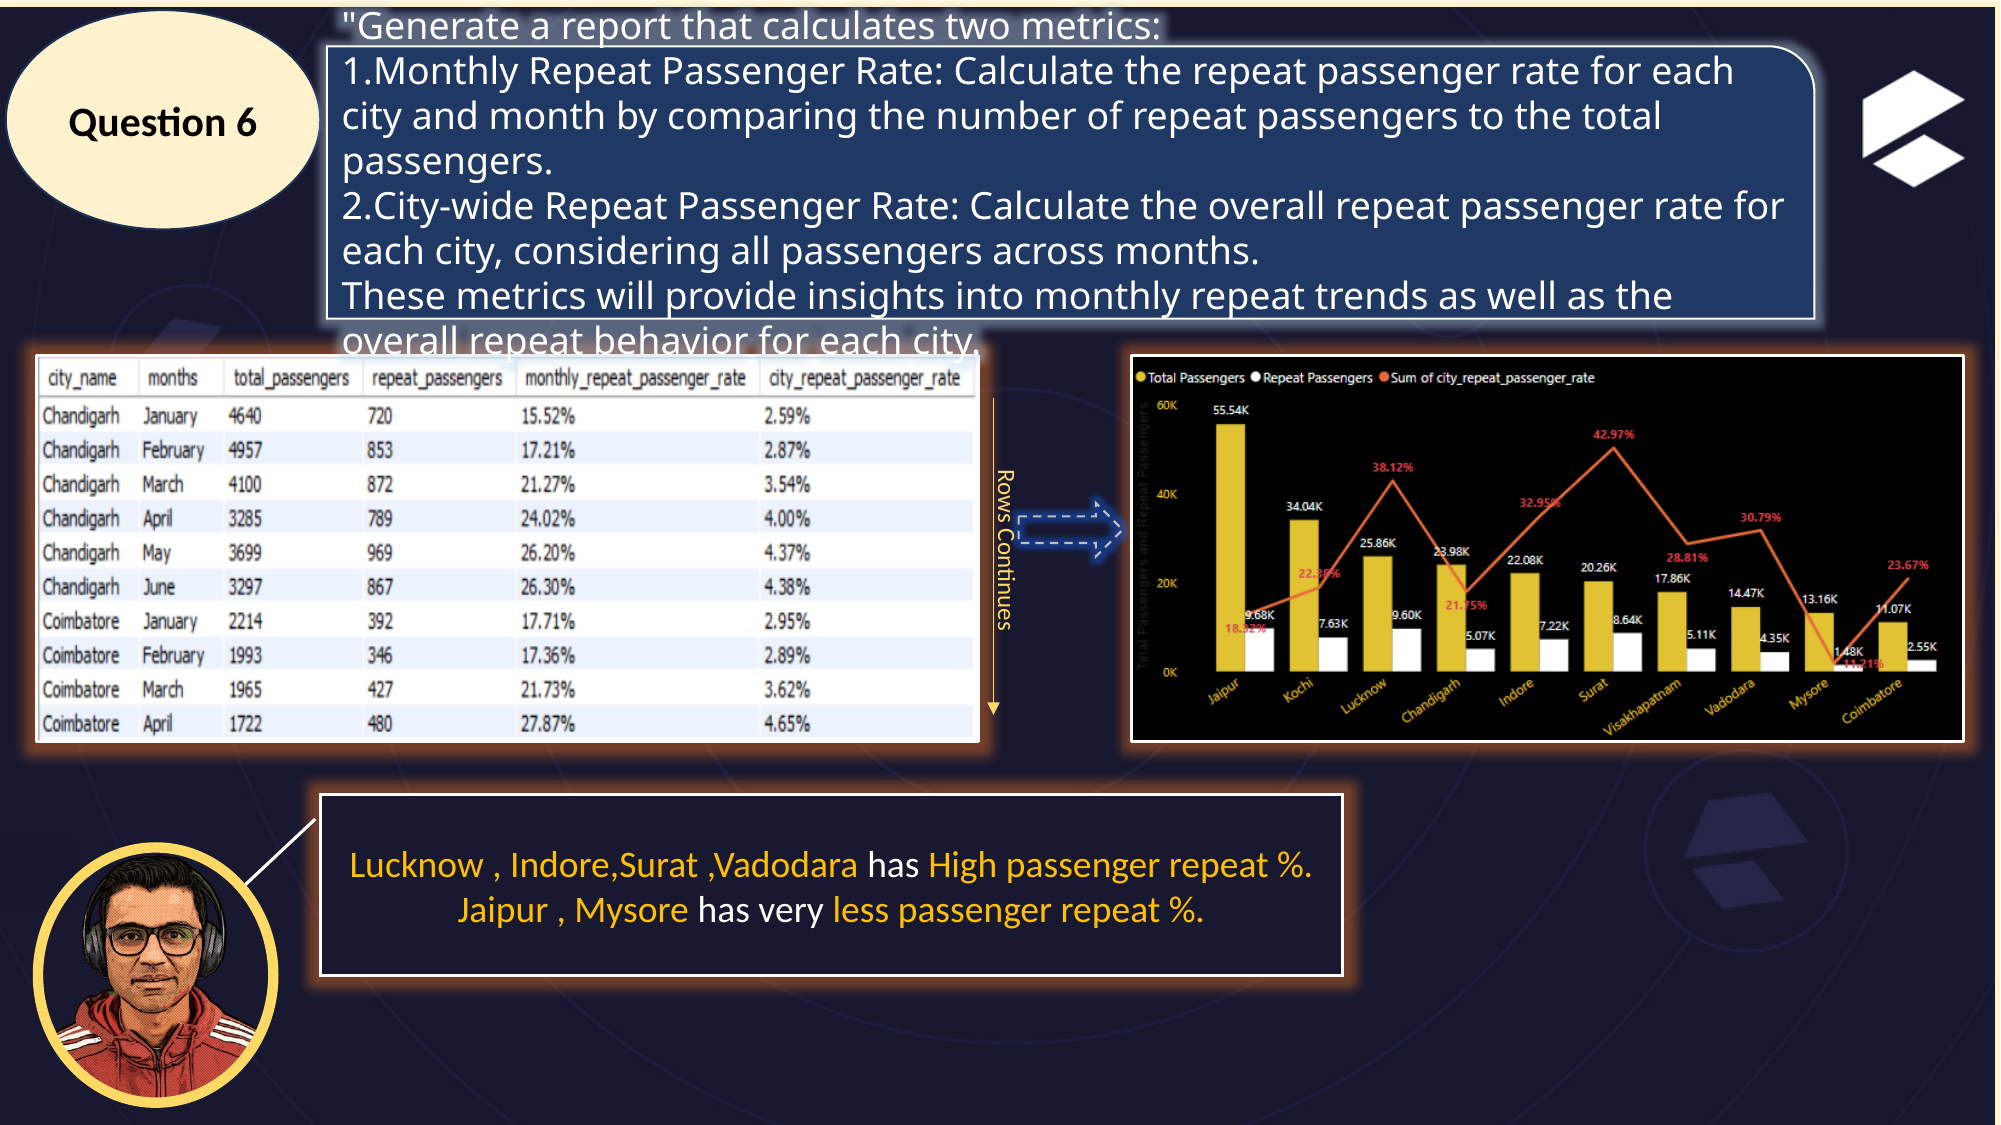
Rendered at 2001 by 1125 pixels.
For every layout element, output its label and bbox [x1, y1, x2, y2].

text_box [245, 819, 316, 885]
picture [0, 7, 1995, 1125]
